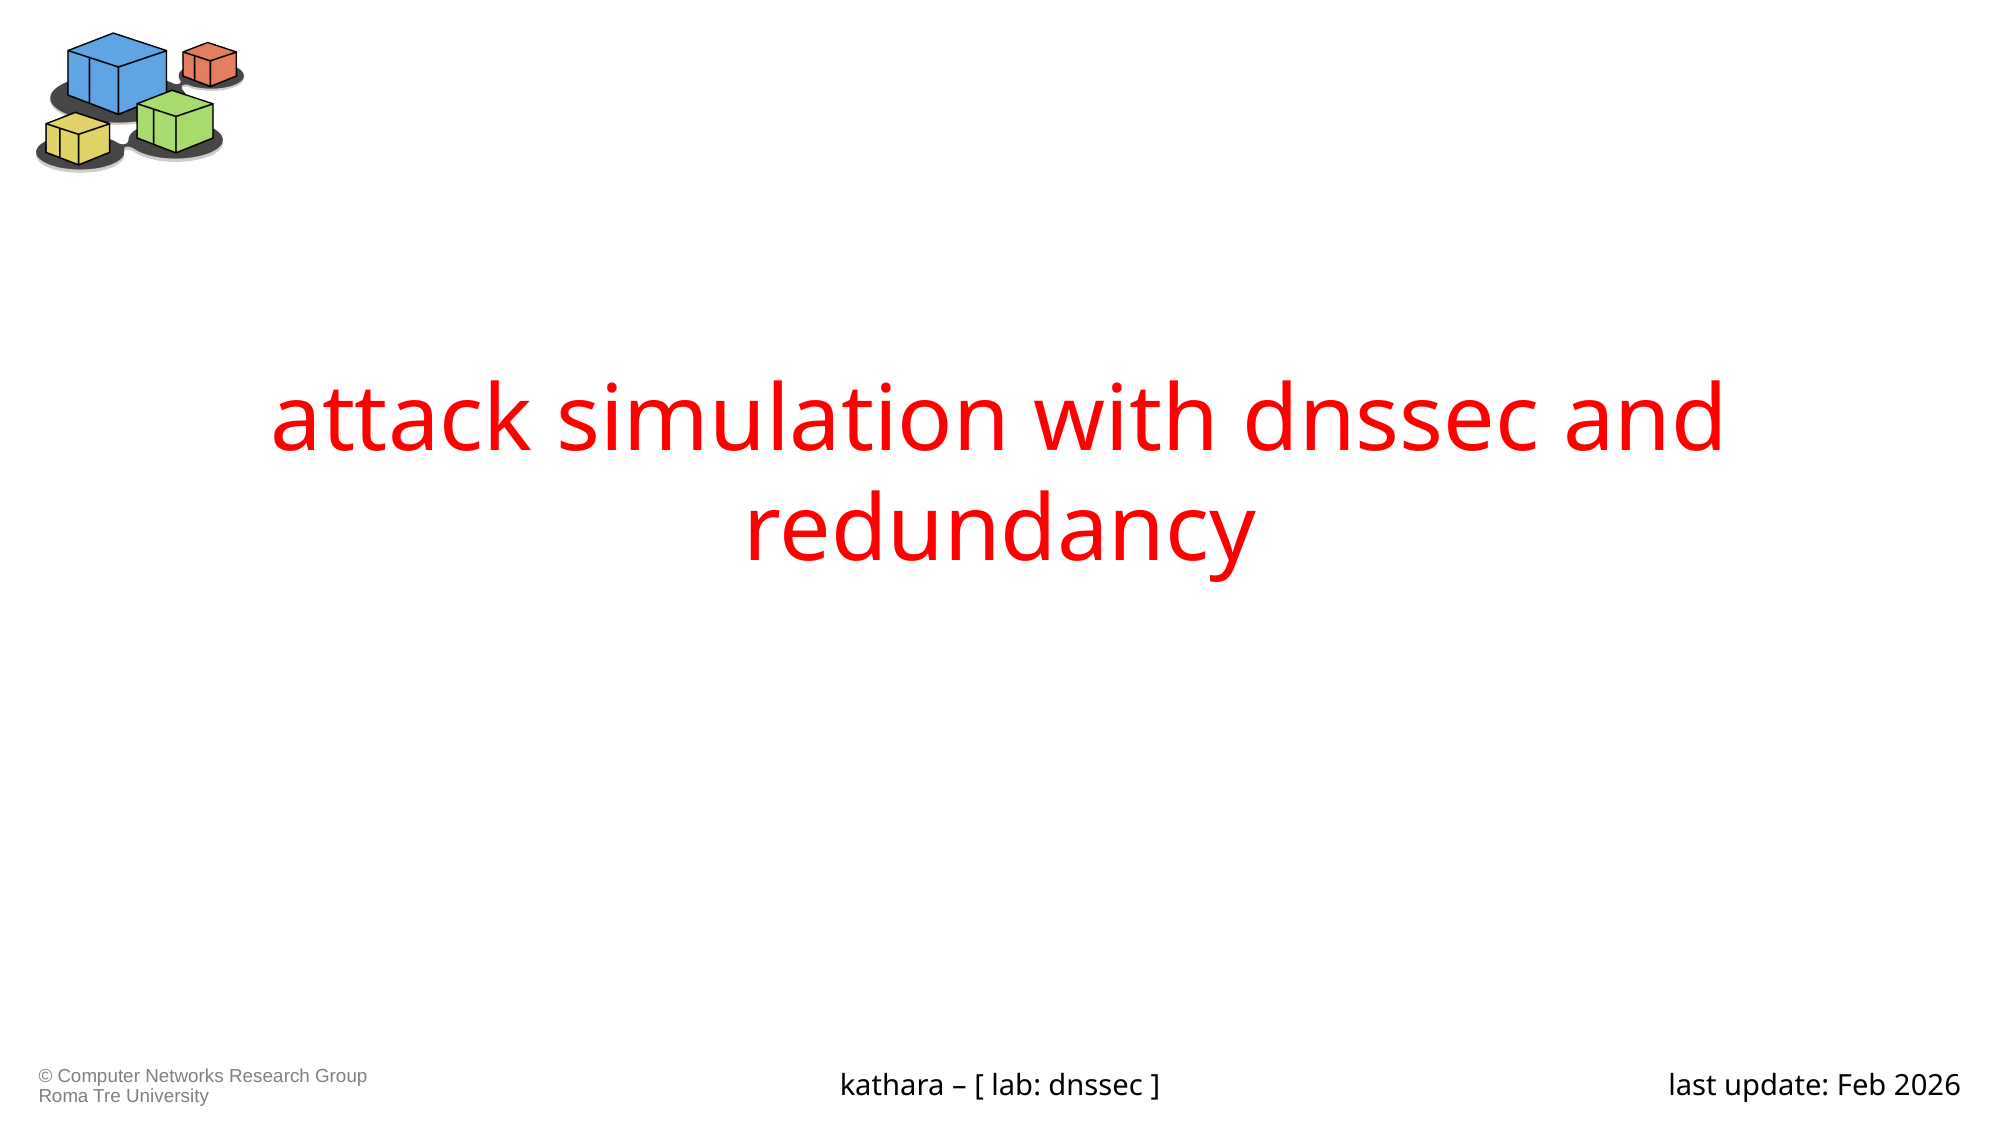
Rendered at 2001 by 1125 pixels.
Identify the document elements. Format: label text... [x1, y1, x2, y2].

picture [36, 32, 244, 173]
title attack simulation with dnssec and redundancy [99, 375, 1900, 563]
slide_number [1519, 1058, 1977, 1114]
footer kathara – [ lab: dnssec ] [511, 1058, 1489, 1114]
